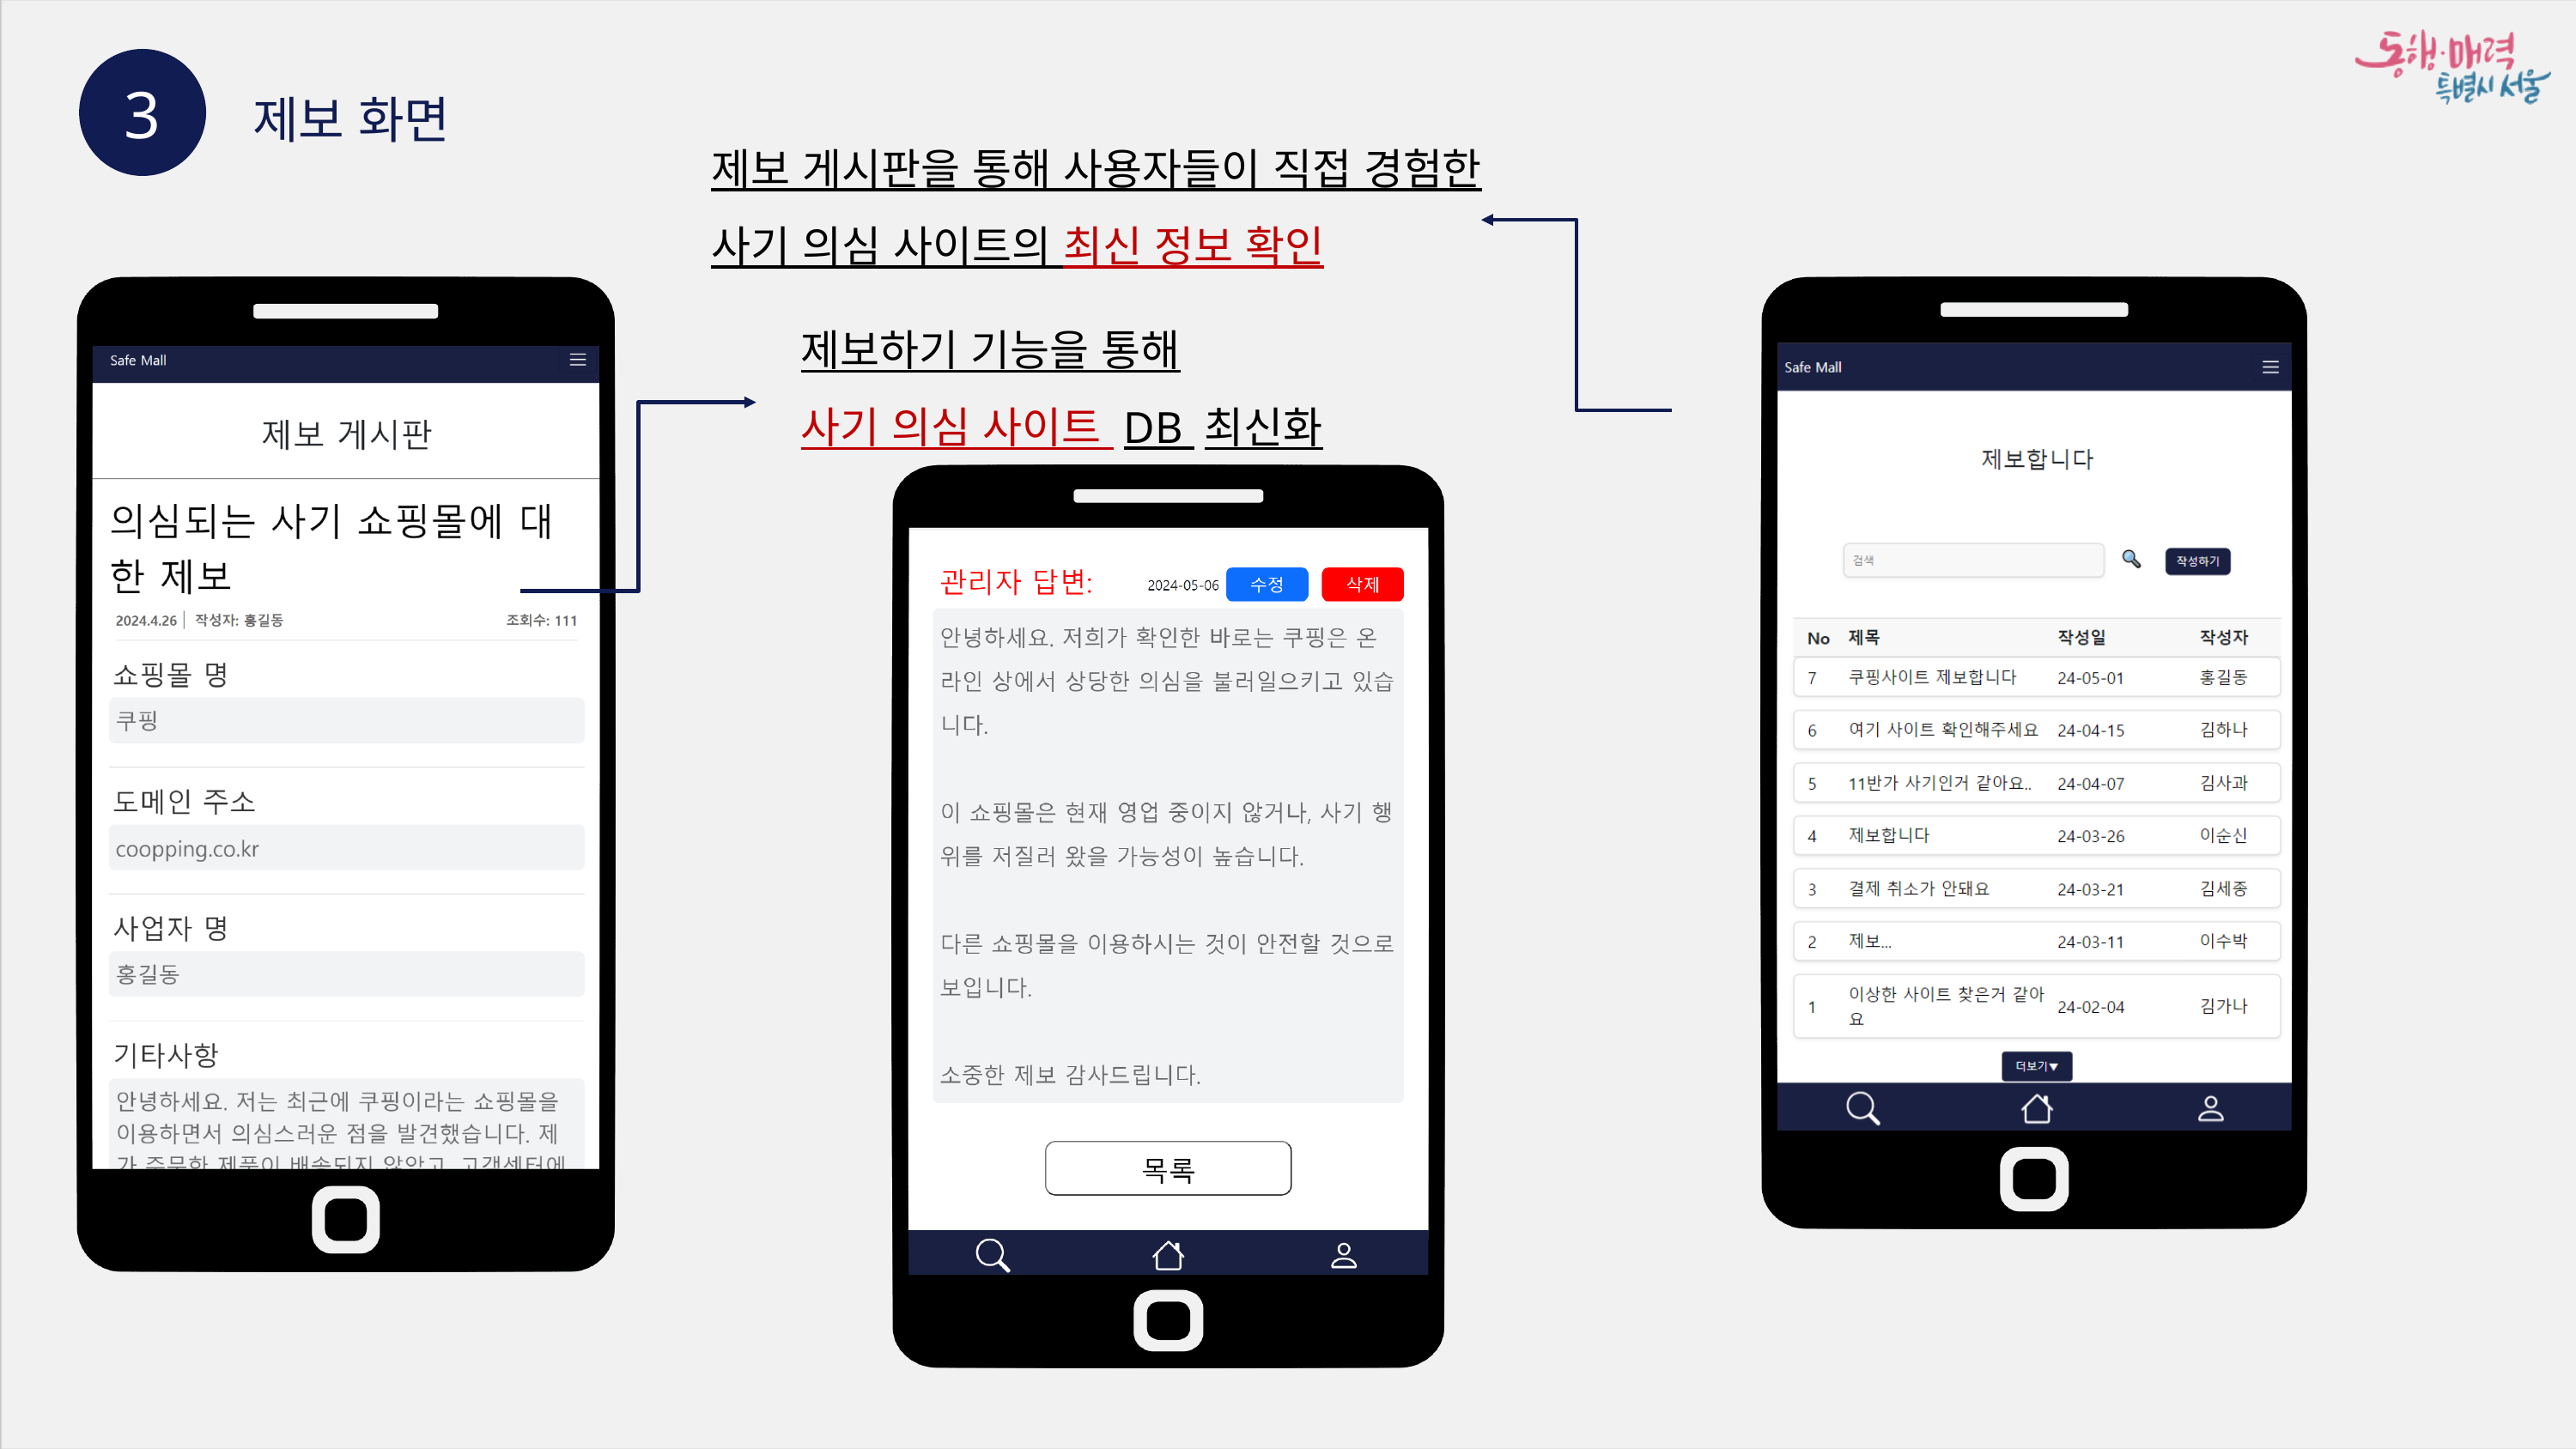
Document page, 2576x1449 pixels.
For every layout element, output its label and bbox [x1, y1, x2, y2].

text_box [1480, 219, 1673, 411]
text_box [519, 402, 757, 591]
picture [0, 0, 2576, 1449]
